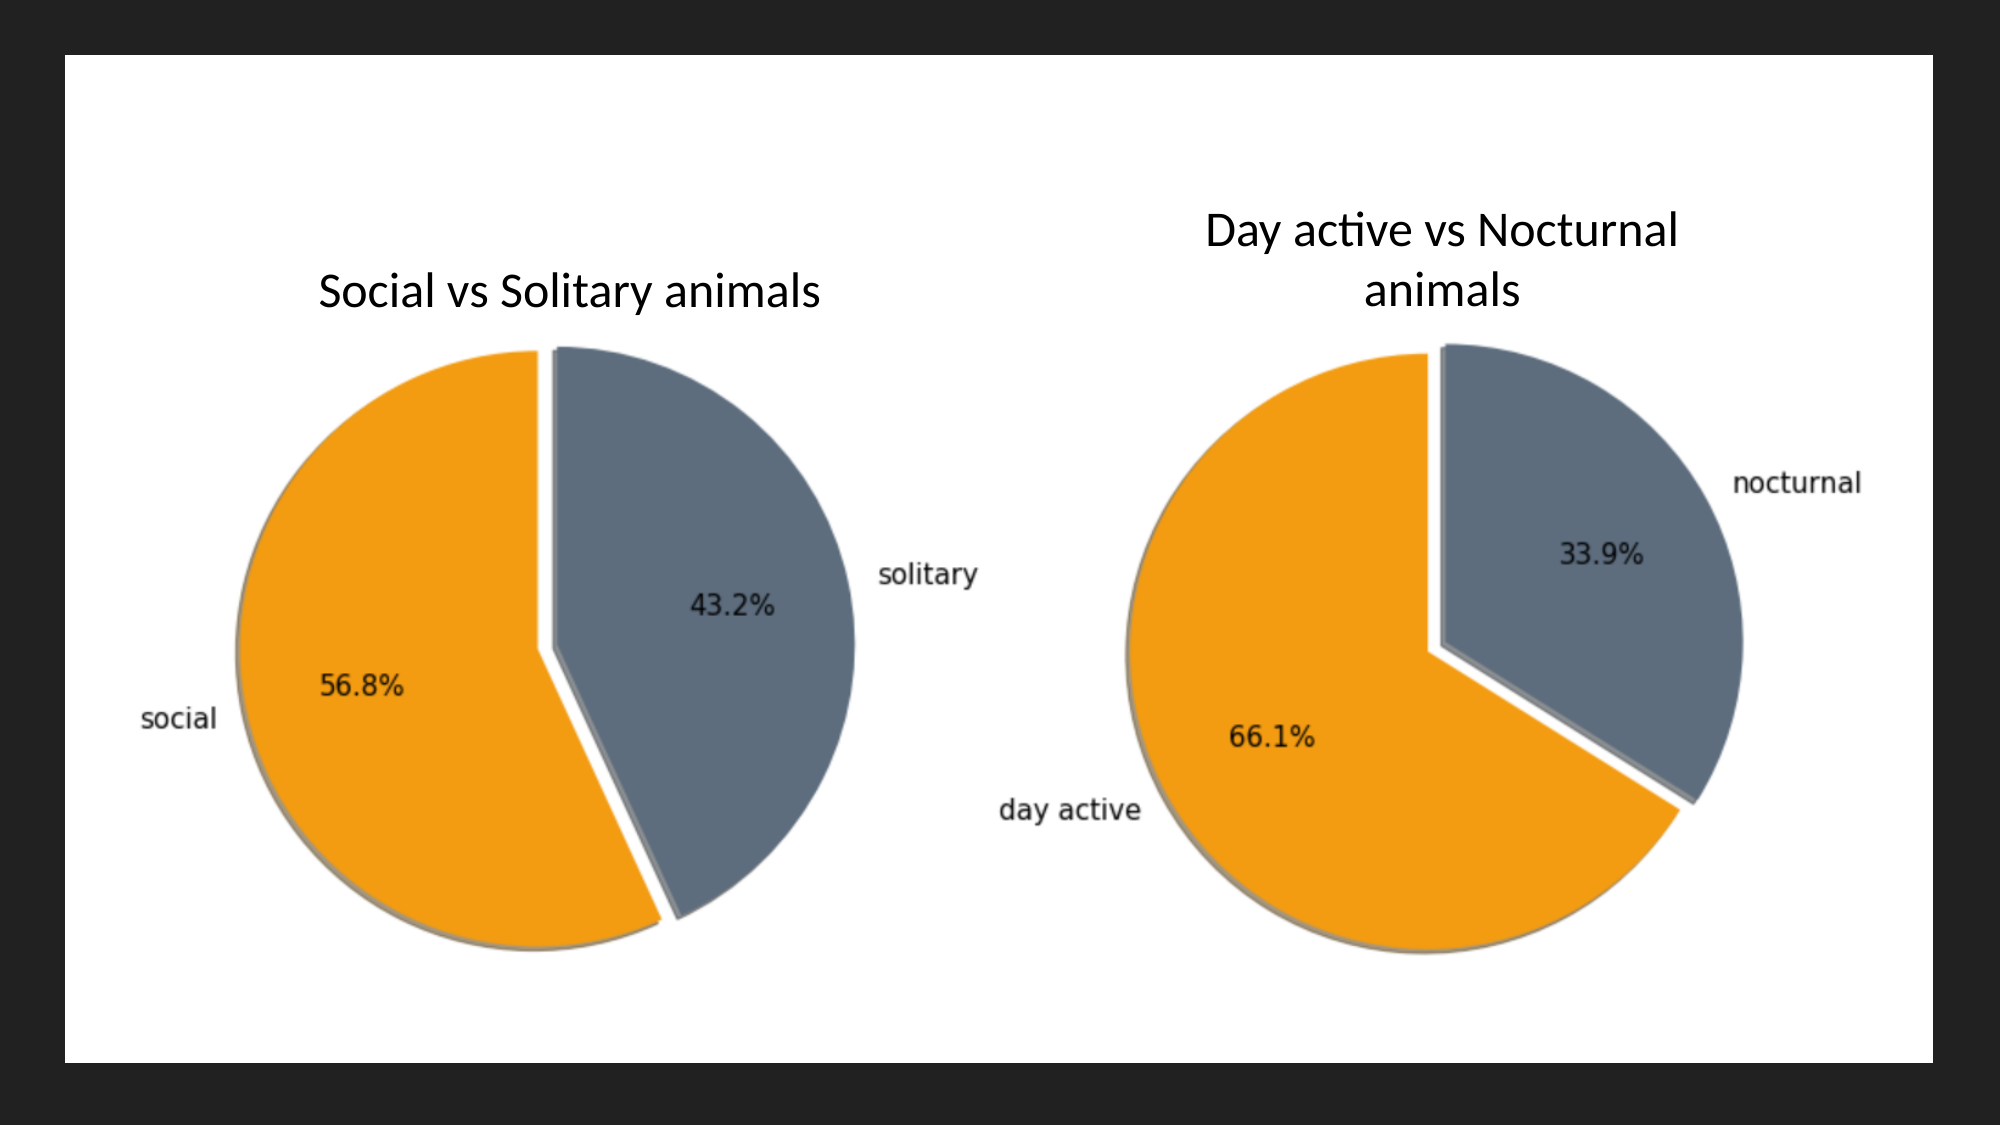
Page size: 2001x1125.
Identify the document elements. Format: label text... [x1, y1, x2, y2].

text_box Day active vs Nocturnal animals [1181, 189, 1703, 324]
text_box [58, 48, 1940, 1070]
picture [125, 340, 1870, 962]
text_box Social vs Solitary animals [283, 249, 857, 325]
